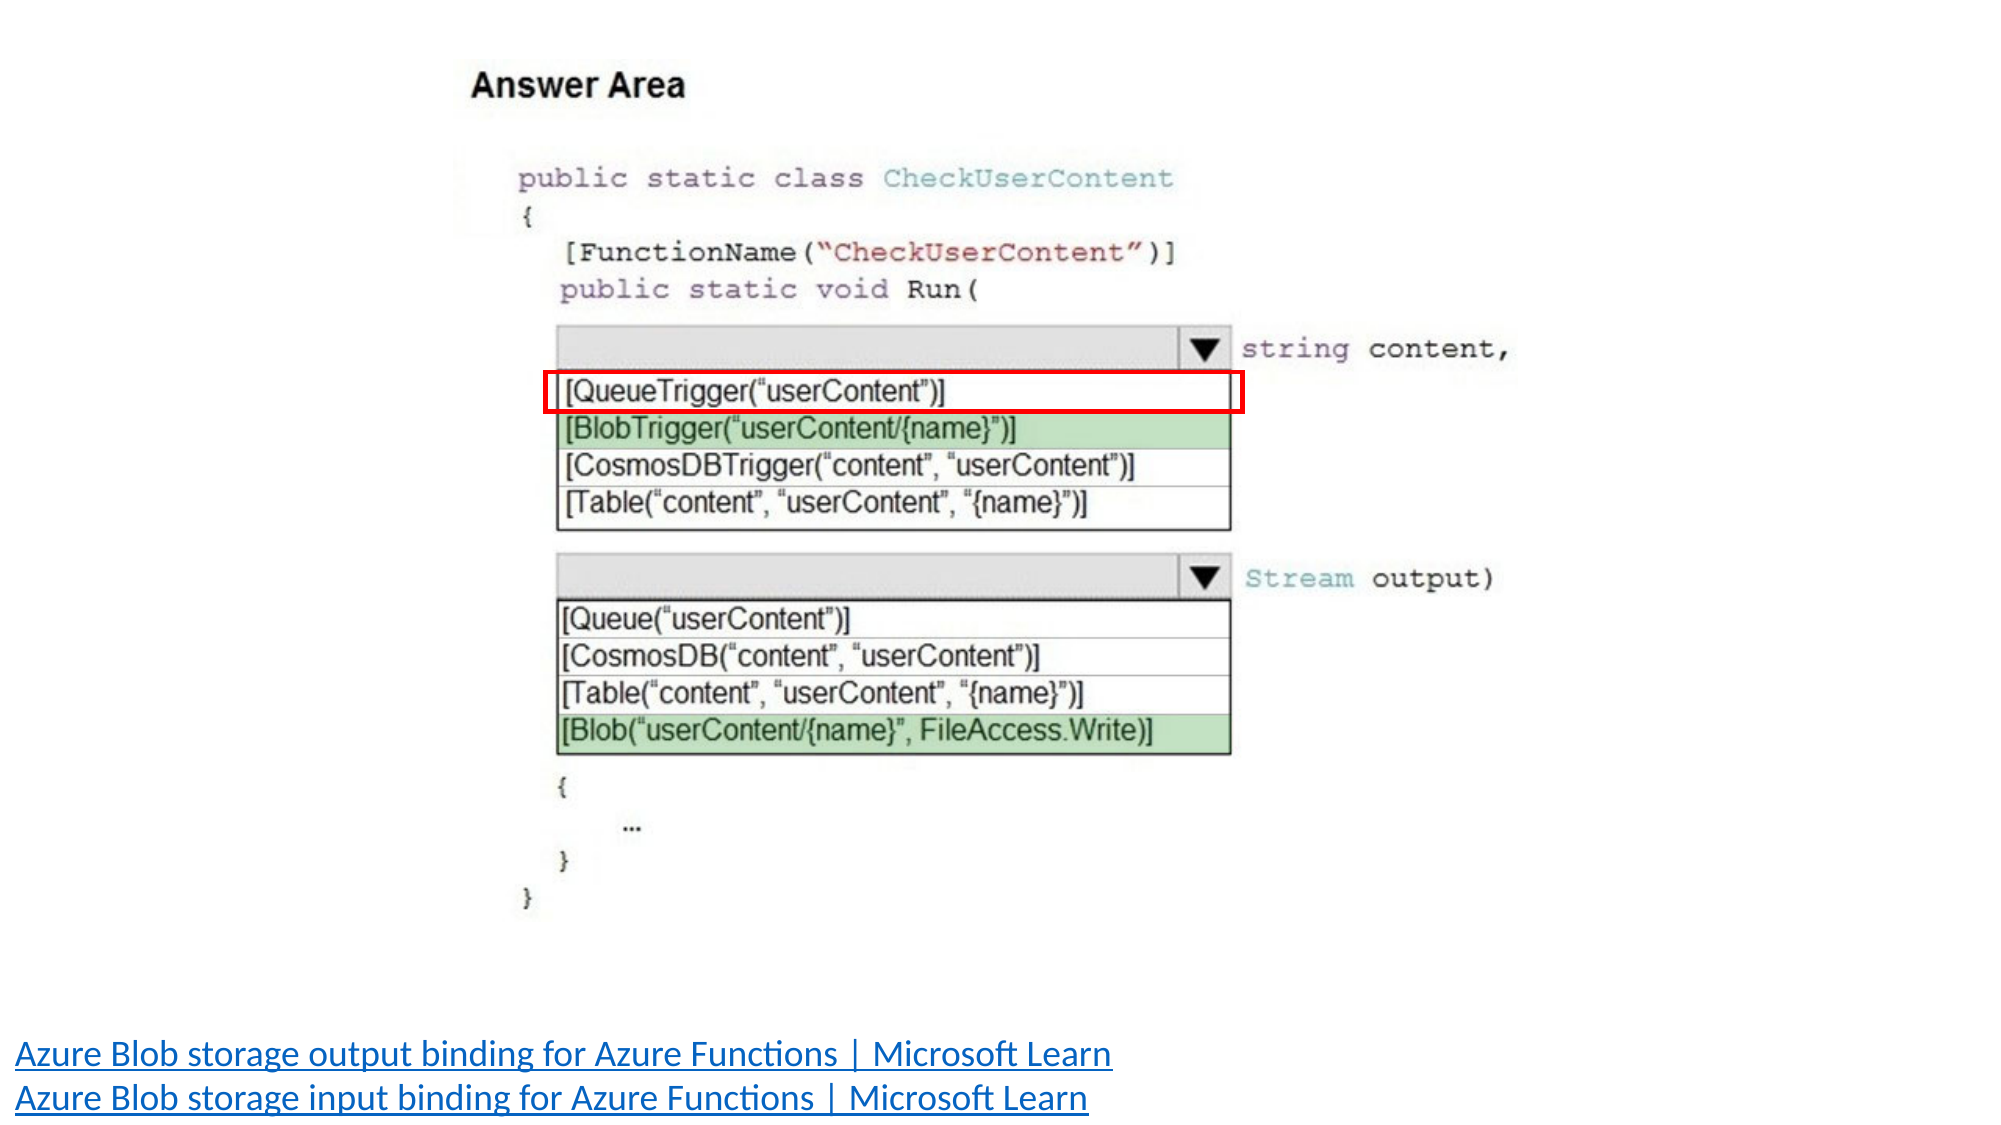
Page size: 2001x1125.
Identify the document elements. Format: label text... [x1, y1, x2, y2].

text_box Azure Blob storage output binding for Azure Functions | Microsoft Learn [0, 1021, 1264, 1065]
picture [453, 59, 1518, 922]
text_box Azure Blob storage input binding for Azure Functions | Microsoft Learn [0, 1065, 1287, 1125]
